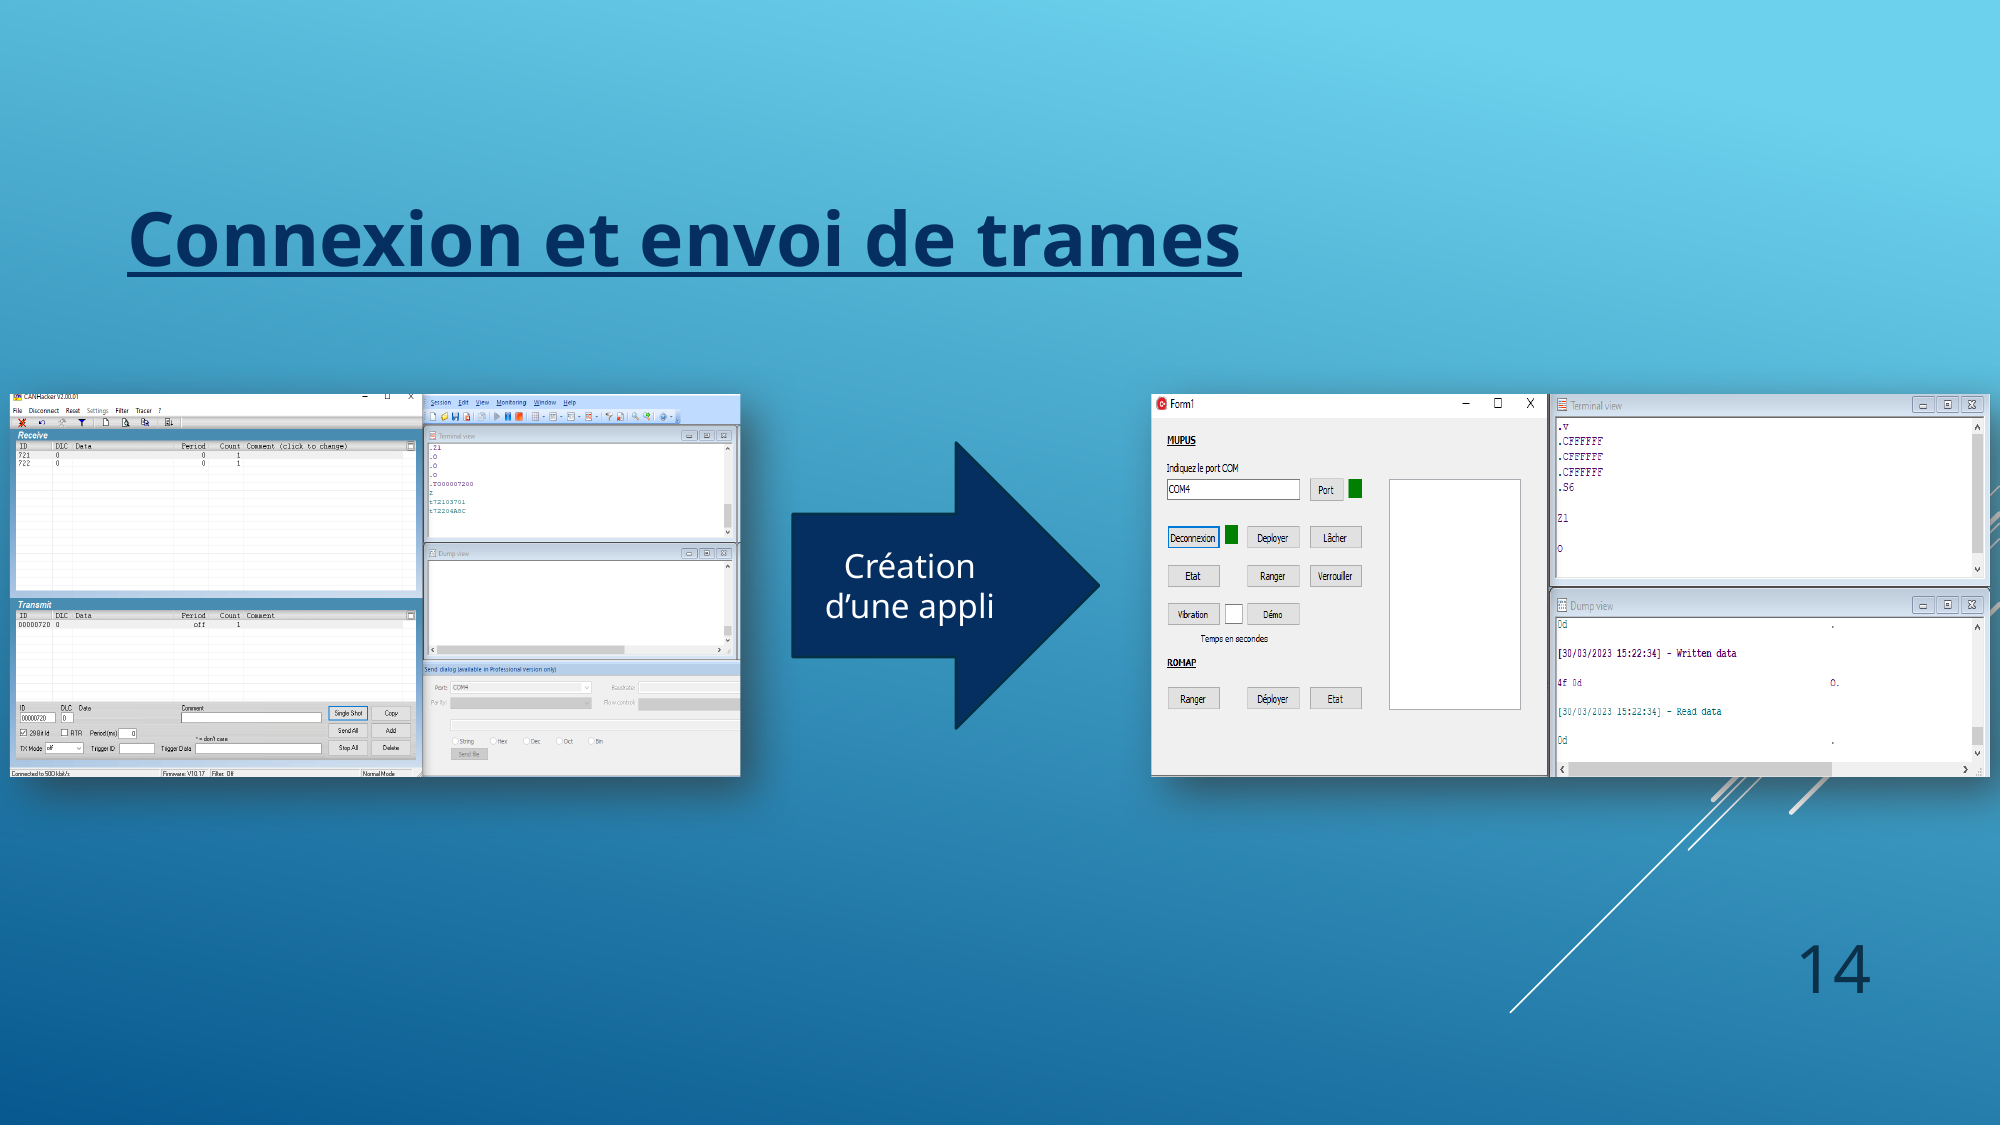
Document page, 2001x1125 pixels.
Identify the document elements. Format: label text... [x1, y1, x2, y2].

text_box Création d’une appli [791, 441, 1100, 730]
picture [1151, 393, 1991, 778]
title Connexion et envoi de trames [112, 112, 1513, 360]
slide_number 14 [1700, 915, 1888, 1025]
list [9, 393, 741, 778]
